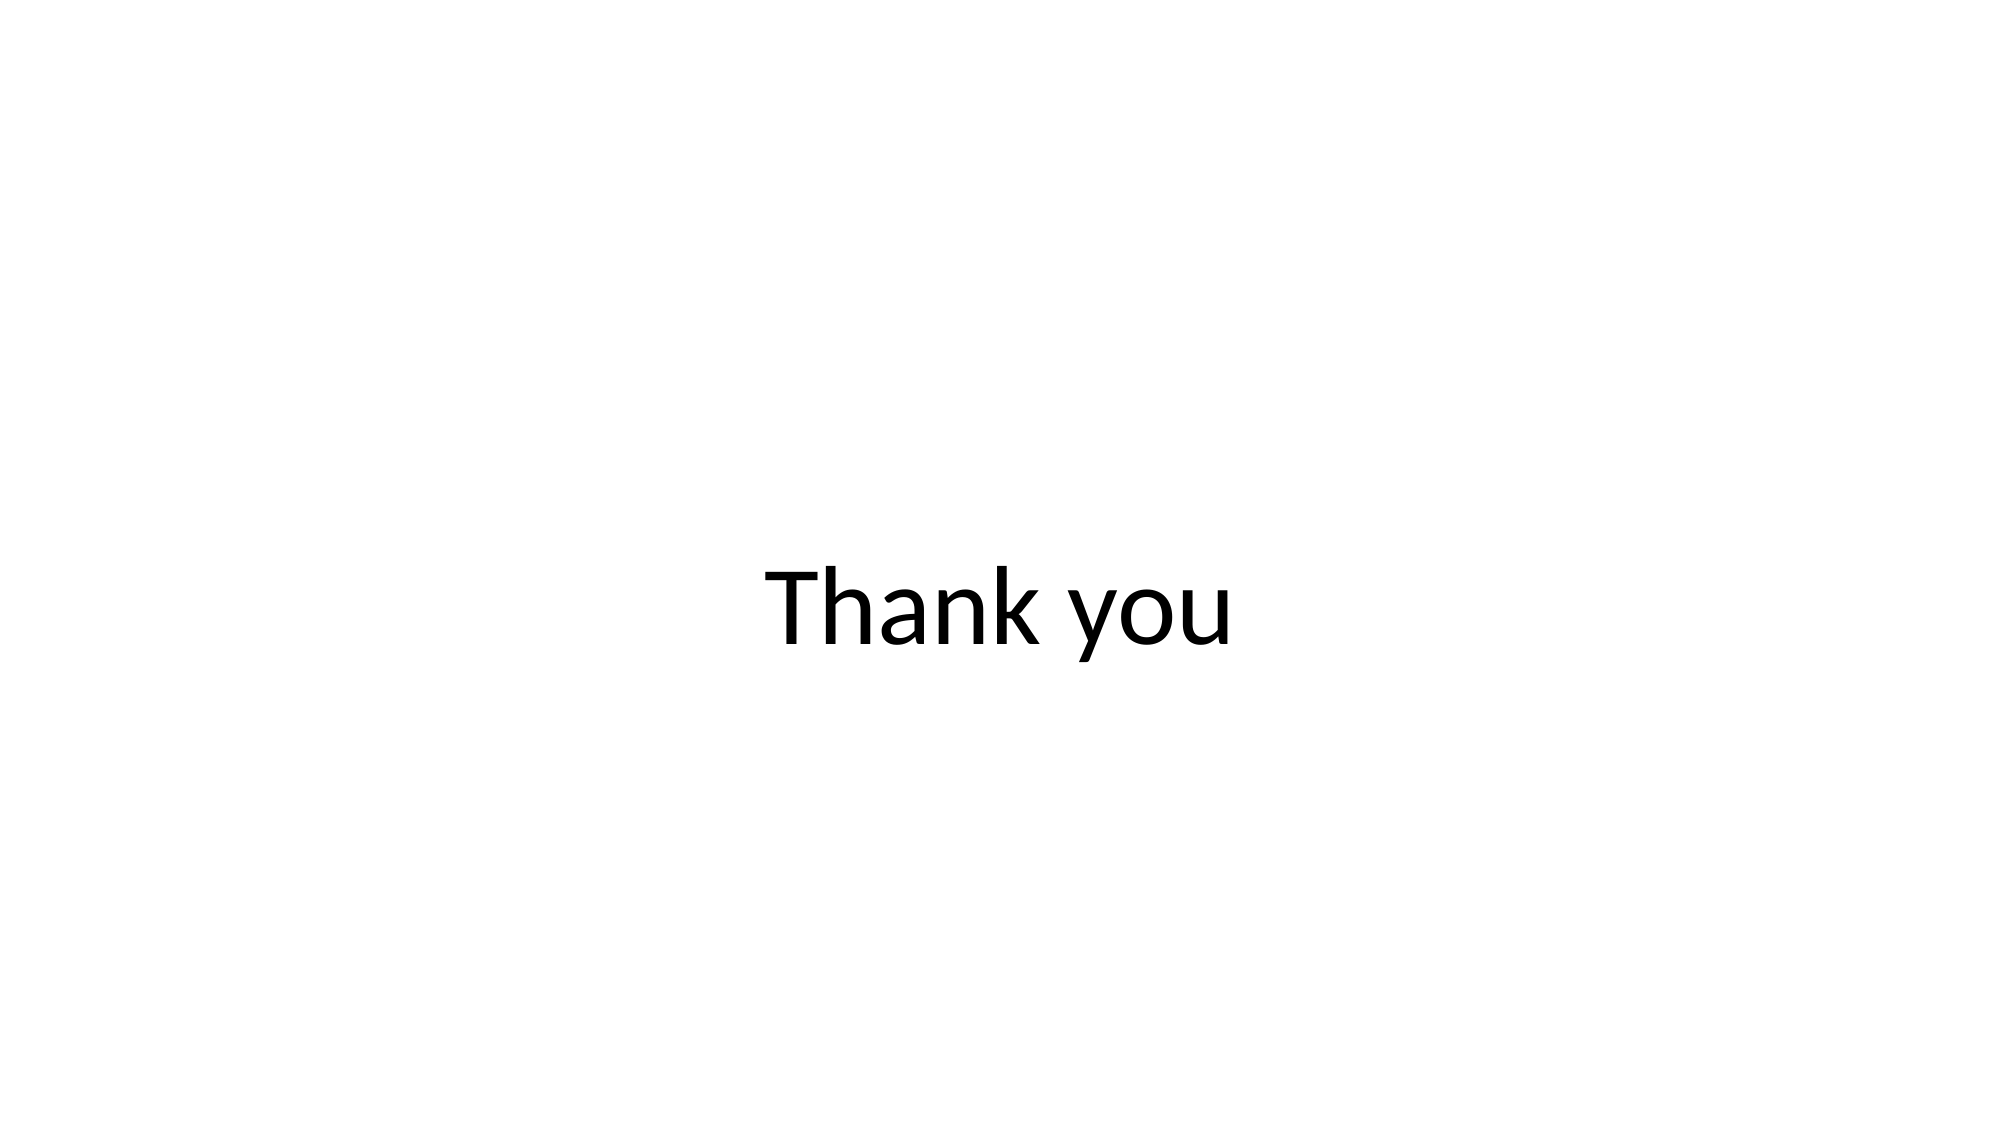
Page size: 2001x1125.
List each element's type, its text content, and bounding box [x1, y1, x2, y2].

list Thank you [137, 299, 1863, 1014]
